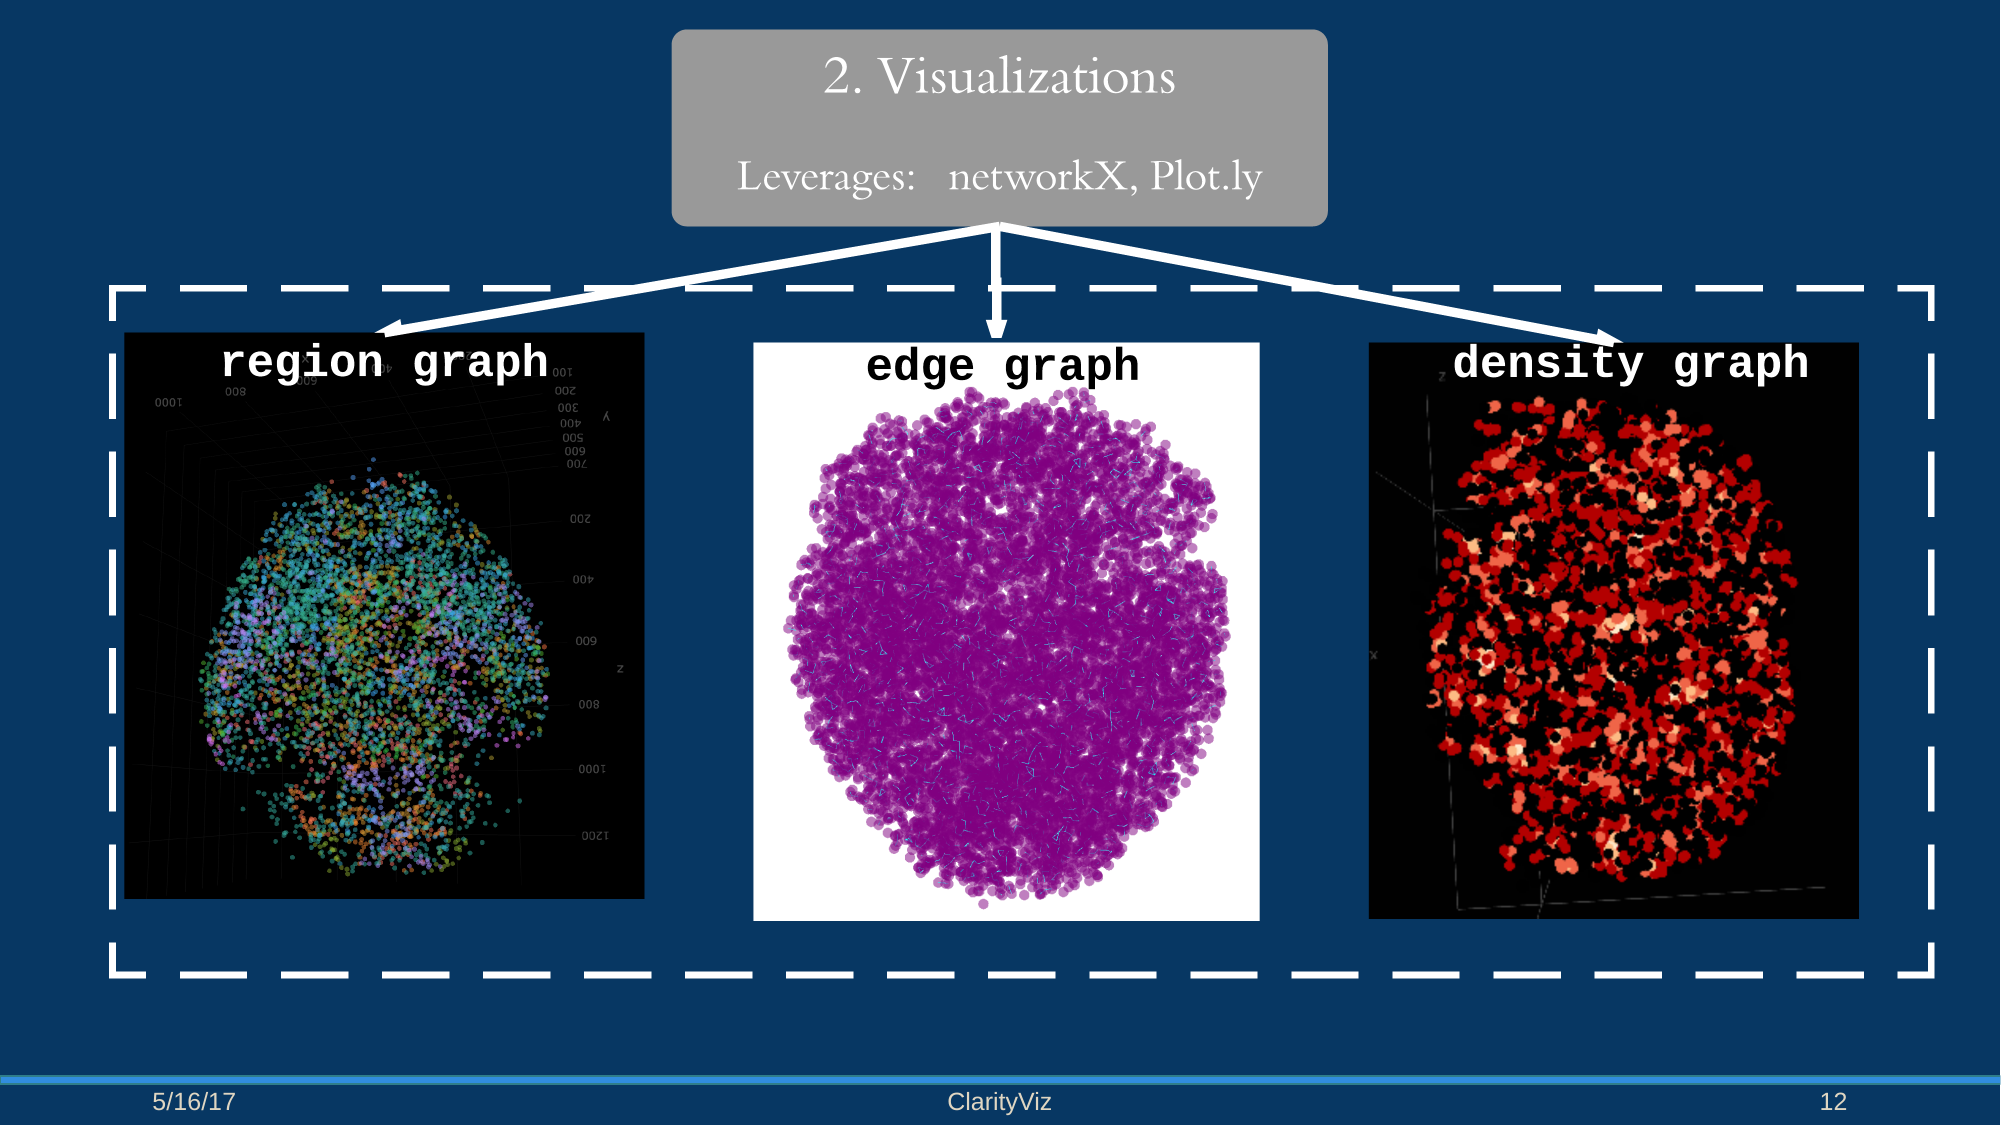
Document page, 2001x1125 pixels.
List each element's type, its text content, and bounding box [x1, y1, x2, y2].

footer ClarityViz [662, 1075, 1338, 1125]
picture [0, 0, 1999, 1005]
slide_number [137, 1075, 588, 1125]
slide_number 12 [1412, 1075, 1863, 1125]
